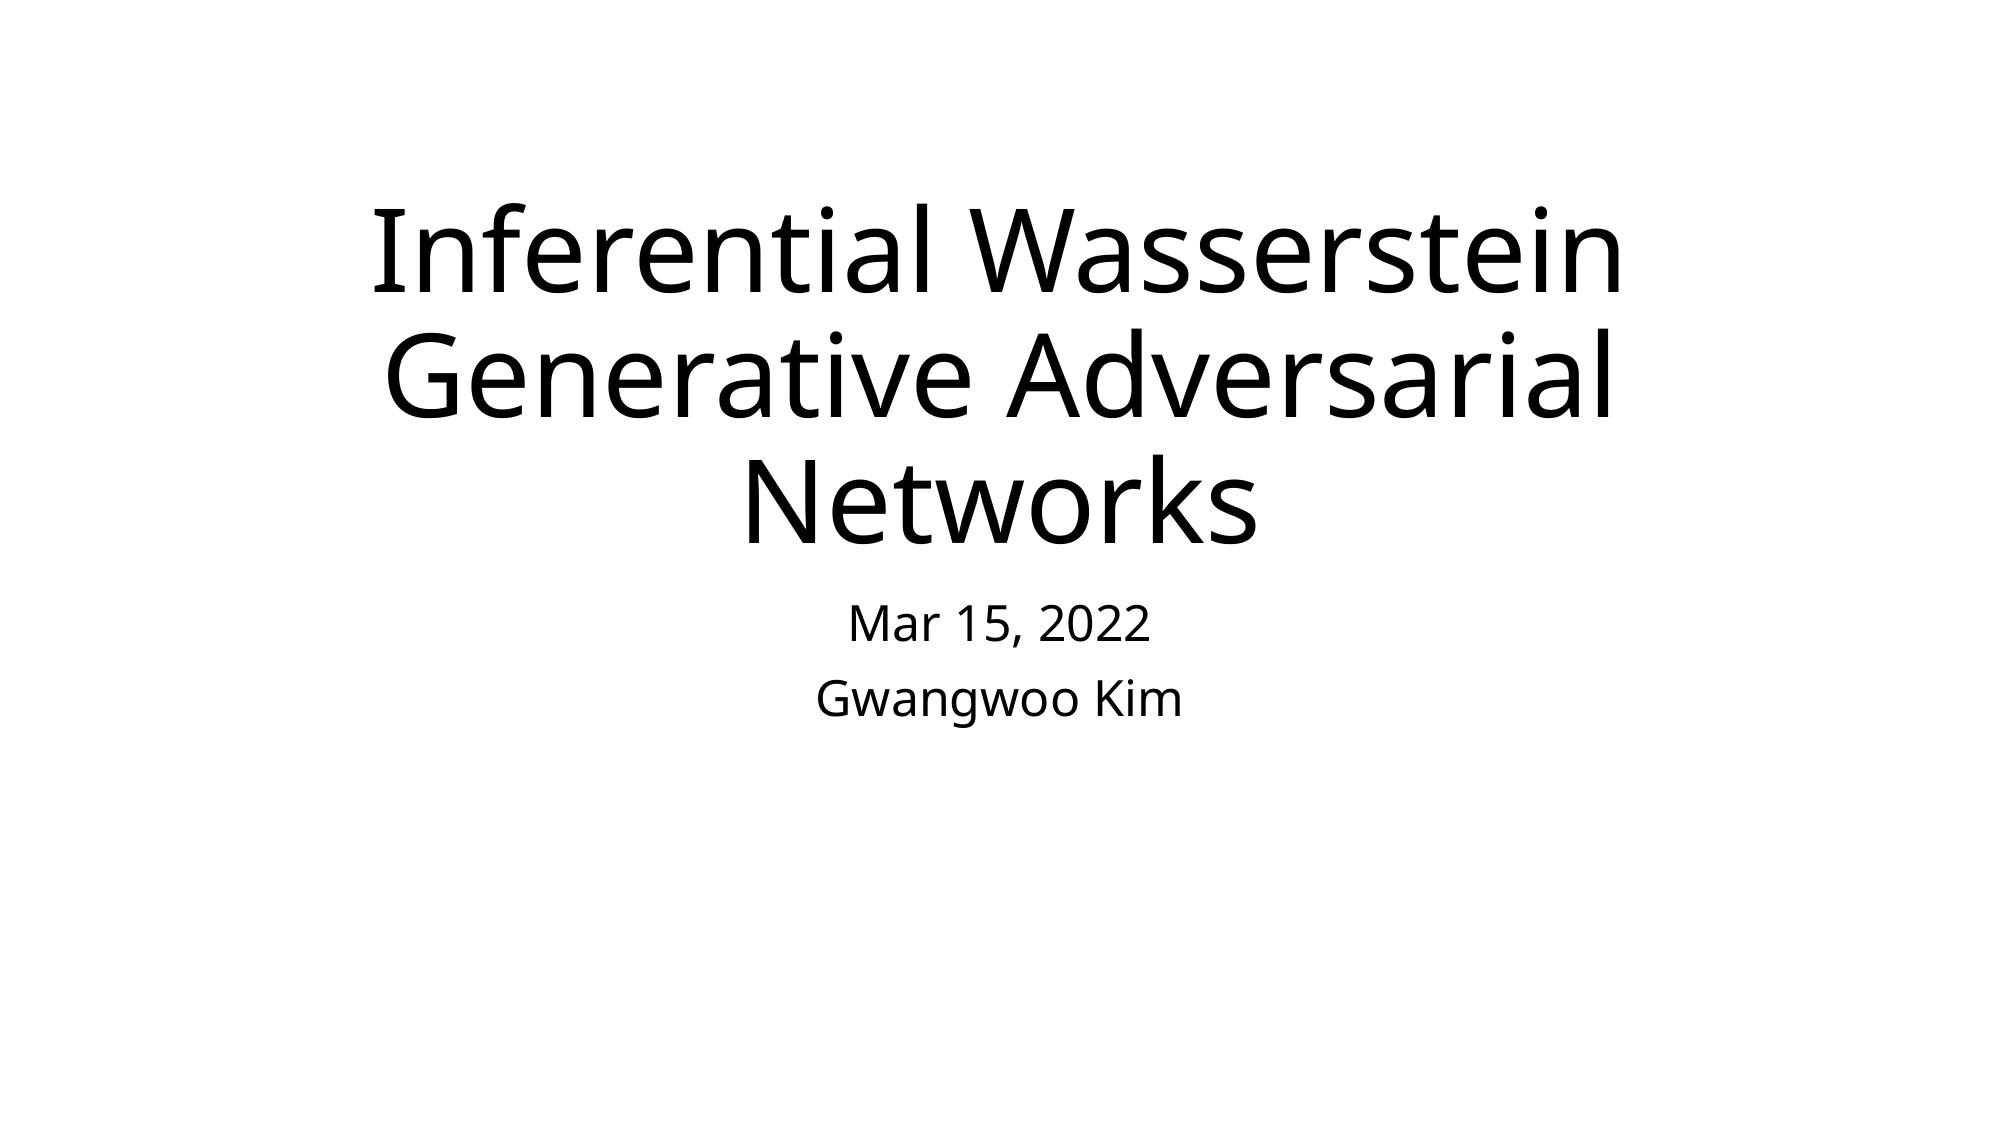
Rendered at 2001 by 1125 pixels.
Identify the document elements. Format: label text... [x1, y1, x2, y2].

subtitle Mar 15, 2022 Gwangwoo Kim [249, 590, 1750, 863]
title Inferential Wasserstein Generative Adversarial Networks [249, 184, 1750, 576]
